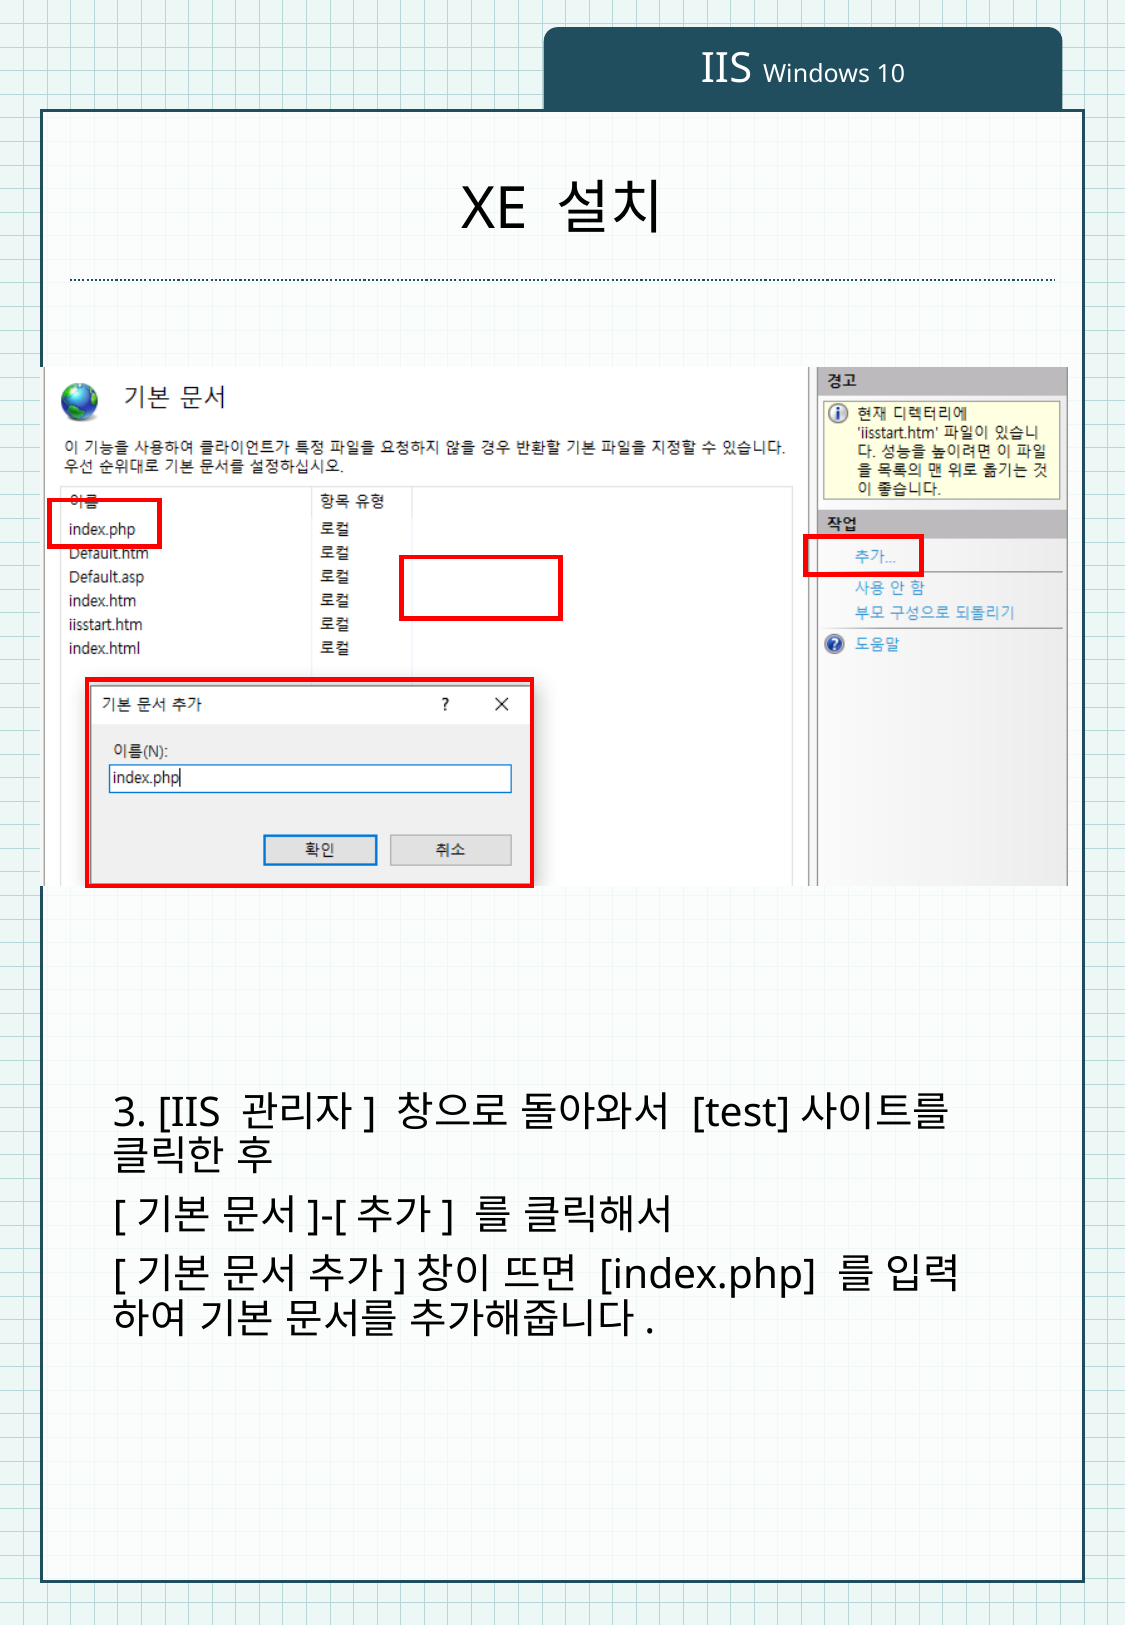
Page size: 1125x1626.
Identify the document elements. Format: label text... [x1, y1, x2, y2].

text_box [41, 109, 1084, 1582]
picture [40, 366, 1068, 886]
text_box 3. [IIS 관리자] 창으로 돌아와서 [test]사이트를 클릭한 후 [기본 문서]-[추가] 를 클릭해서 [기본 문서 추가]창이 뜨면 [index.php] 를 입력 하여 기본 문서를 추가해줍니다. [97, 1083, 1057, 1470]
title XE 설치 [77, 152, 1048, 267]
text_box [543, 27, 1063, 111]
